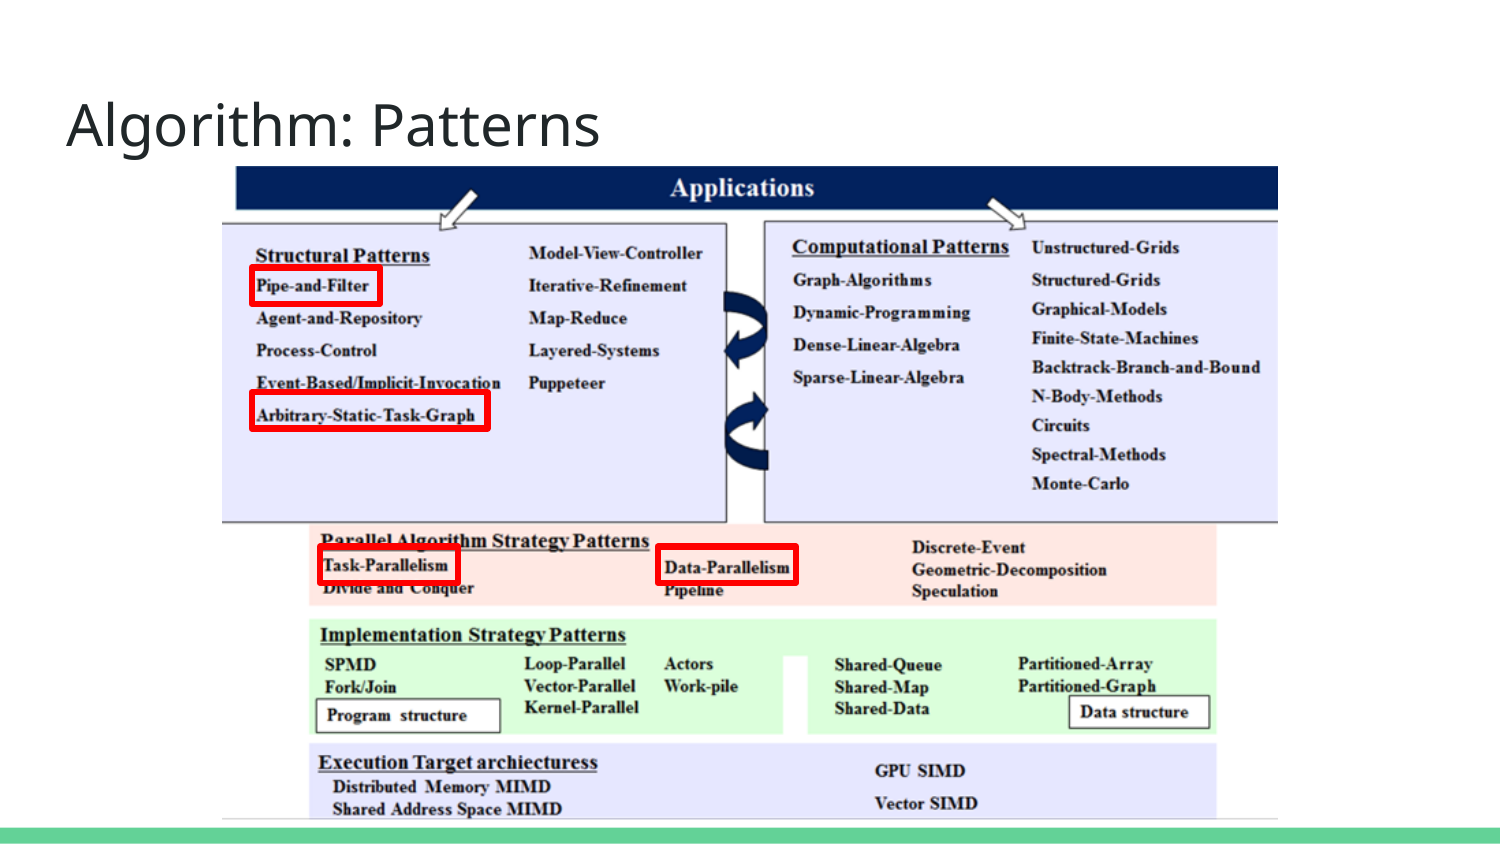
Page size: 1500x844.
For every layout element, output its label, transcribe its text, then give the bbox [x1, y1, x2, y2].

title Algorithm: Patterns [51, 72, 1449, 167]
picture [221, 166, 1278, 822]
